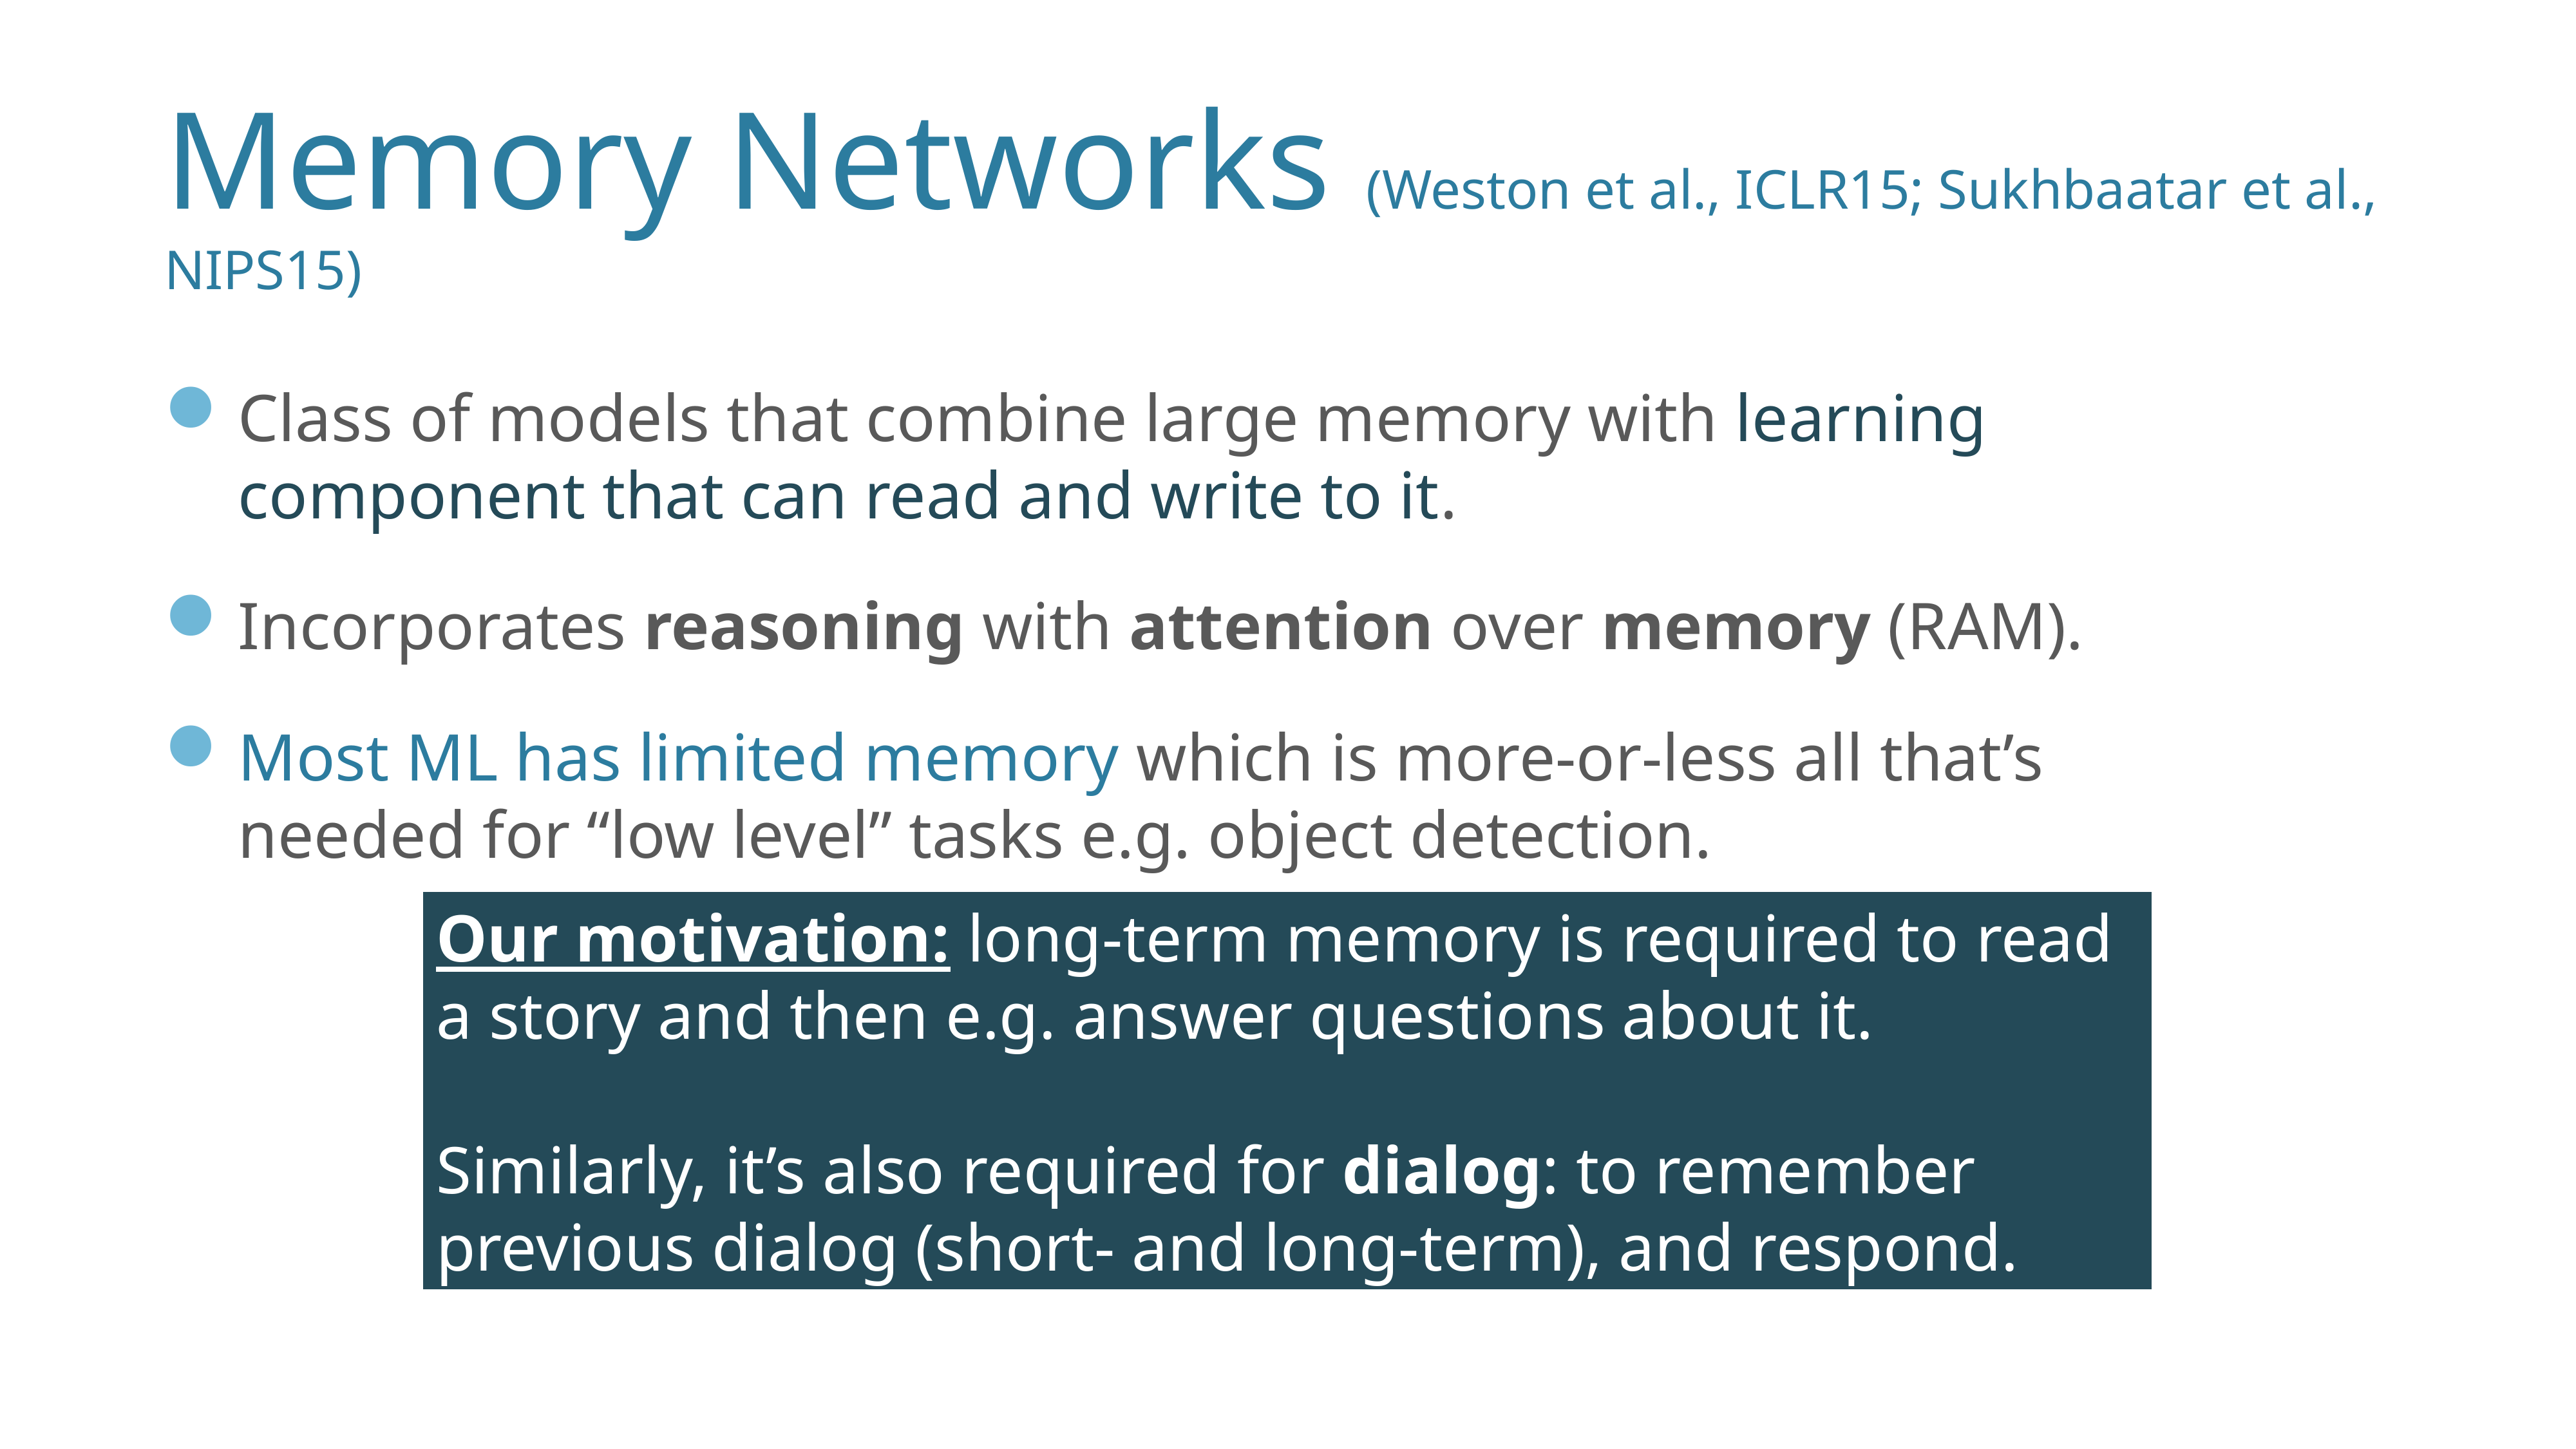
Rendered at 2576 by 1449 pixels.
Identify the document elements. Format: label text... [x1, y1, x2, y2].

title Memory Networks (Weston et al., ICLR15; Sukhbaatar et al., NIPS15) [155, 23, 2421, 305]
text_box Our motivation: long-term memory is required to read a story and then e.g. answer questions about it. Similarly, it’s also required for dialog: to remember previous dialog (short- and long-term), and respond. [420, 889, 2155, 1293]
list Class of models that combine large memory with learning component that can read and write to it. Incorporates reasoning with attention over memory (RAM). Most ML has limited memory which is more-or-less all that’s needed for “low level” tasks e.g. object detection. [155, 372, 2257, 823]
